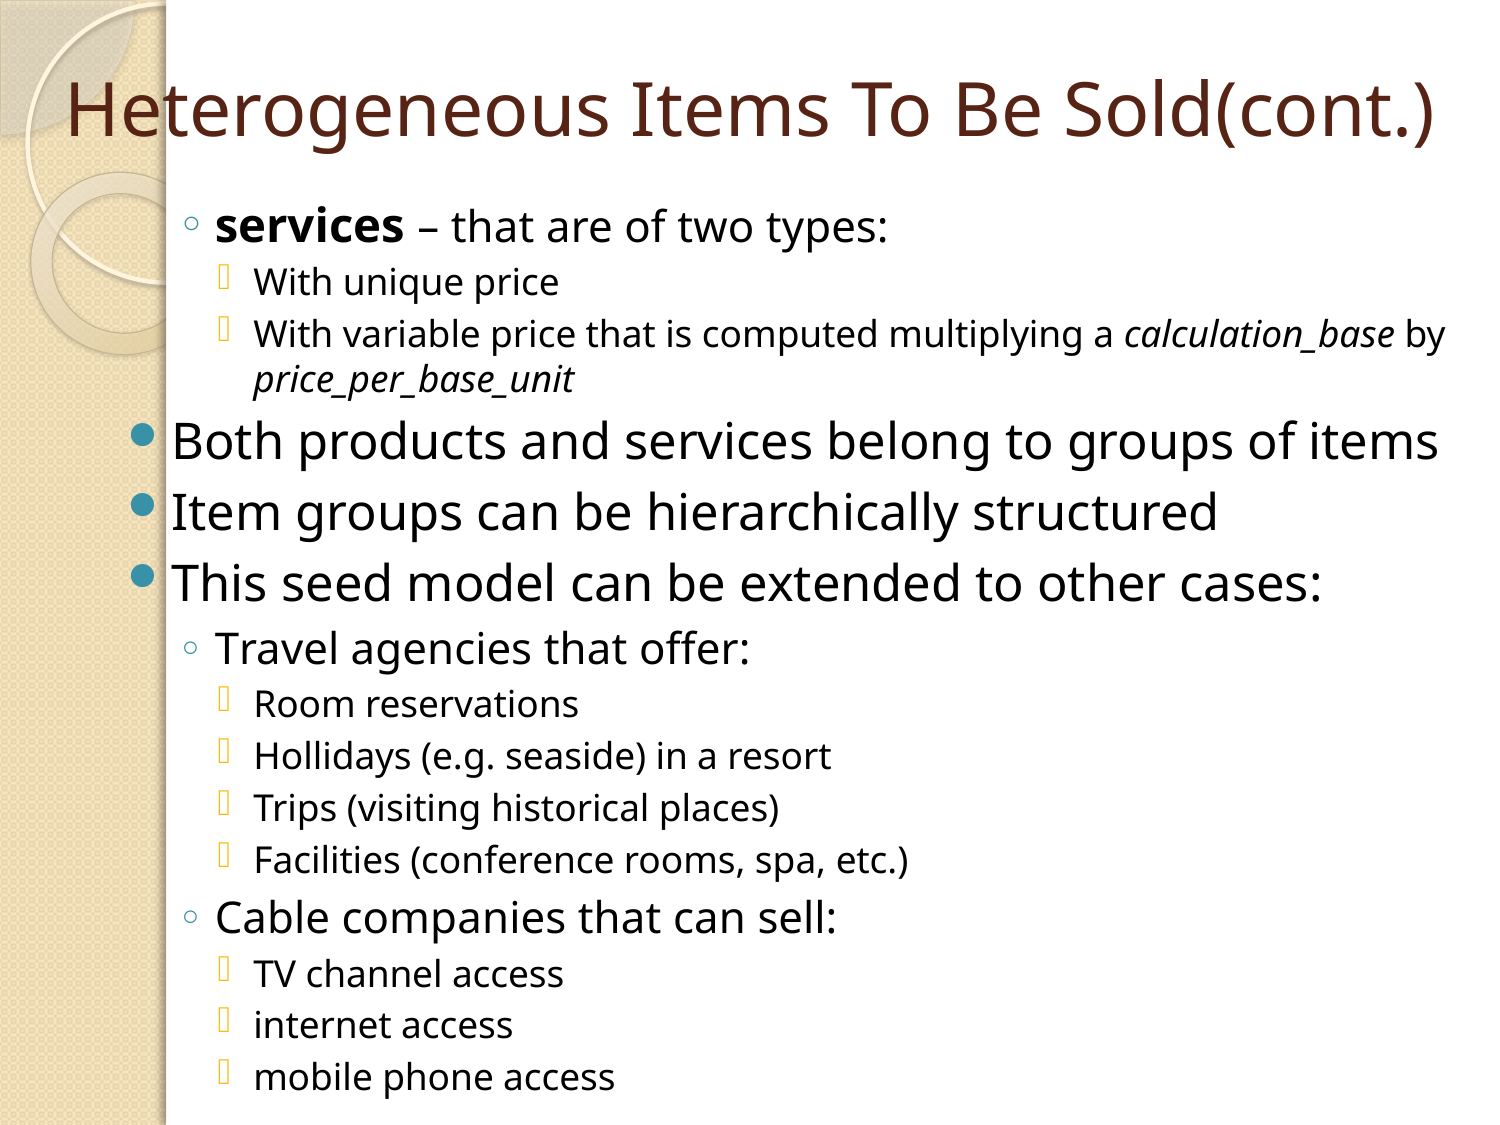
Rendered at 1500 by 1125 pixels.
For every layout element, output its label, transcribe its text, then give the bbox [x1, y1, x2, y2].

title Heterogeneous Items To Be Sold(cont.) [0, 12, 1500, 200]
list services – that are of two types: With unique price With variable price that is computed multiplying a calculation_base by price_per_base_unit Both products and services belong to groups of items Item groups can be hierarchically structured This seed model can be extended to other cases: Travel agencies that offer: Room reservations Hollidays (e.g. seaside) in a resort Trips (visiting historical places) Facilities (conference rooms, spa, etc.) Cable companies that can sell: TV channel access internet access mobile phone access [99, 187, 1500, 1125]
